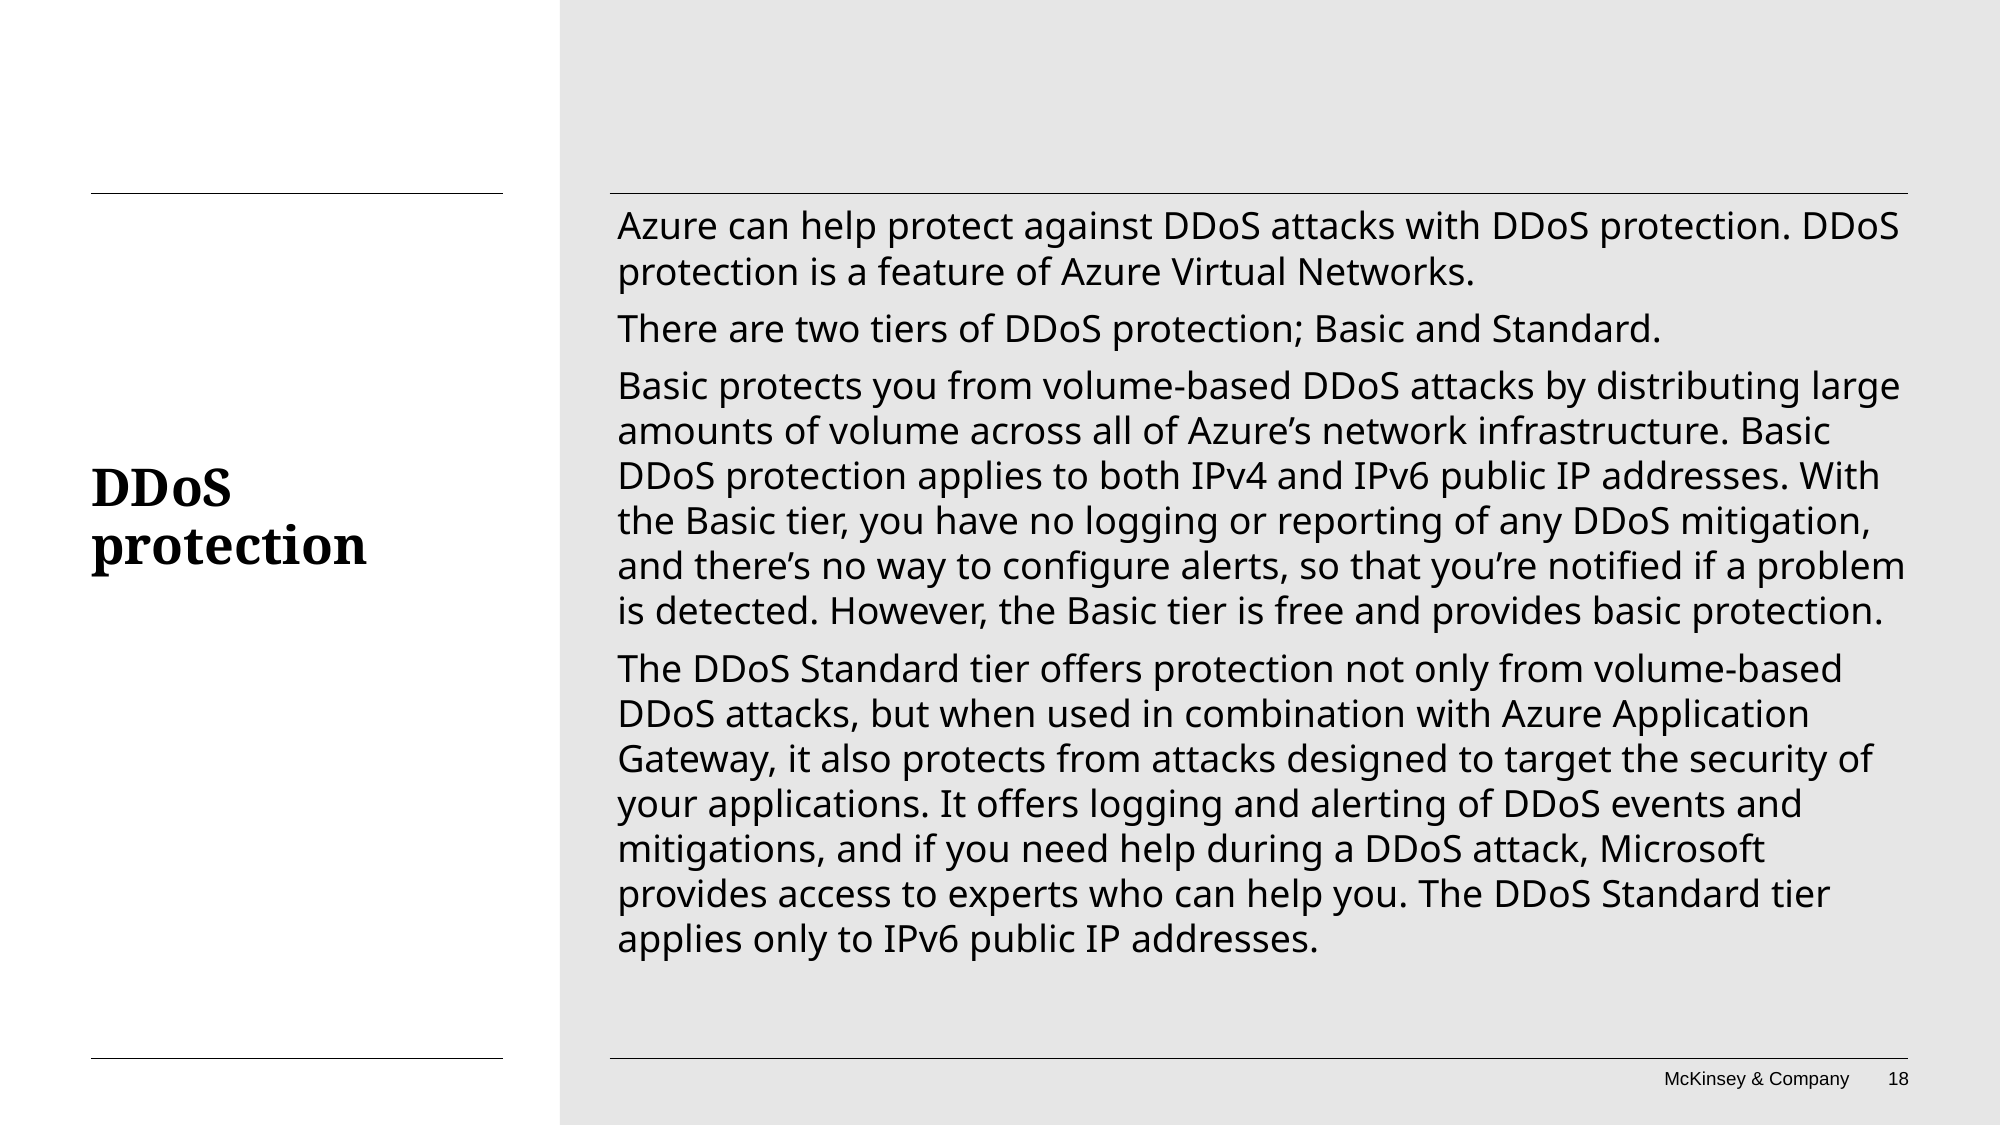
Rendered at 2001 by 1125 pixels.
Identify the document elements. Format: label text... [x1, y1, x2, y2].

title DDoS protection [91, 450, 504, 577]
text_box Azure can help protect against DDoS attacks with DDoS protection. DDoS protection is a feature of Azure Virtual Networks. There are two tiers of DDoS protection; Basic and Standard. Basic protects you from volume-based DDoS attacks by distributing large amounts of volume across all of Azure’s network infrastructure. Basic DDoS protection applies to both IPv4 and IPv6 public IP addresses. With the Basic tier, you have no logging or reporting of any DDoS mitigation, and there’s no way to configure alerts, so that you’re notified if a problem is detected. However, the Basic tier is free and provides basic protection. The DDoS Standard tier offers protection not only from volume-based DDoS attacks, but when used in combination with Azure Application Gateway, it also protects from attacks designed to target the security of your applications. It offers logging and alerting of DDoS events and mitigations, and if you need help during a DDoS attack, Microsoft provides access to experts who can help you. The DDoS Standard tier applies only to IPv6 public IP addresses. [602, 195, 1932, 968]
